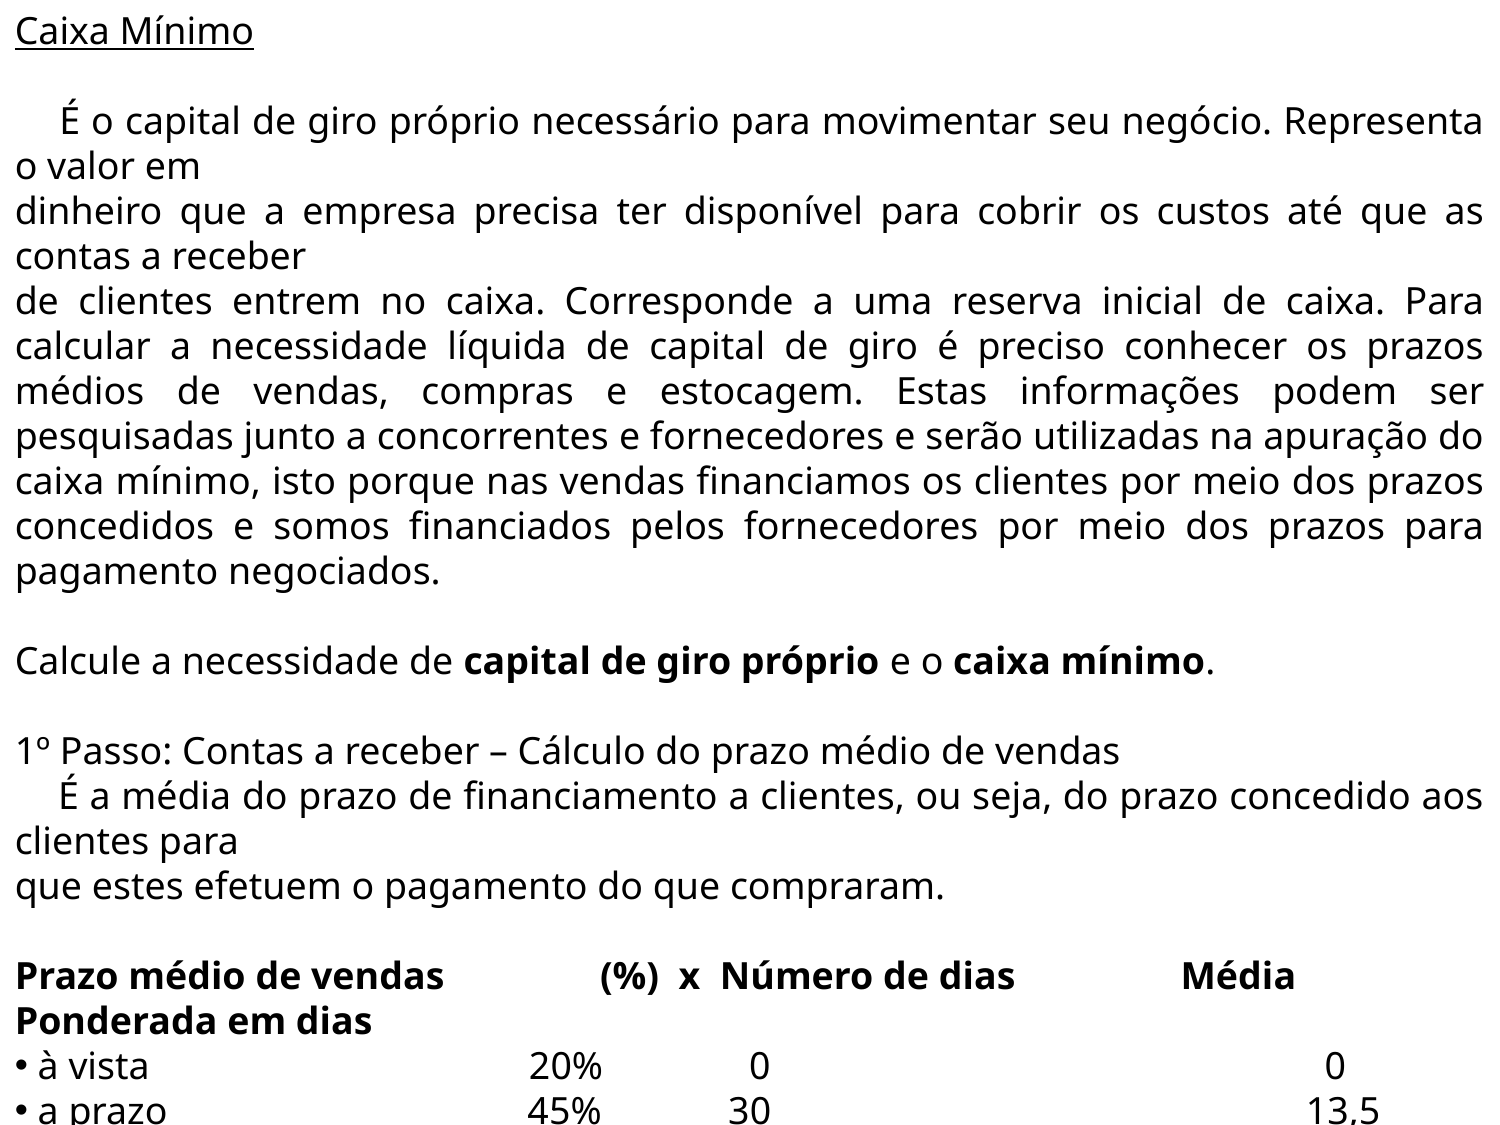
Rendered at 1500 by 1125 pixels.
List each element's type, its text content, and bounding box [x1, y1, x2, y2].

text_box Caixa Mínimo É o capital de giro próprio necessário para movimentar seu negócio. Representa o valor em dinheiro que a empresa precisa ter disponível para cobrir os custos até que as contas a receber de clientes entrem no caixa. Corresponde a uma reserva inicial de caixa. Para calcular a necessidade líquida de capital de giro é preciso conhecer os prazos médios de vendas, compras e estocagem. Estas informações podem ser pesquisadas junto a concorrentes e fornecedores e serão utilizadas na apuração do caixa mínimo, isto porque nas vendas financiamos os clientes por meio dos prazos concedidos e somos financiados pelos fornecedores por meio dos prazos para pagamento negociados. Calcule a necessidade de capital de giro próprio e o caixa mínimo. 1º Passo: Contas a receber – Cálculo do prazo médio de vendas É a média do prazo de financiamento a clientes, ou seja, do prazo concedido aos clientes para que estes efetuem o pagamento do que compraram. Prazo médio de vendas (%) x Número de dias Média Ponderada em dias à vista 20% 0 0 a prazo 45% 30 13,5 a prazo 30% 60 18 a prazo 5% 90 4,5 Prazo médio total (dias) 36 [0, 0, 1500, 1125]
